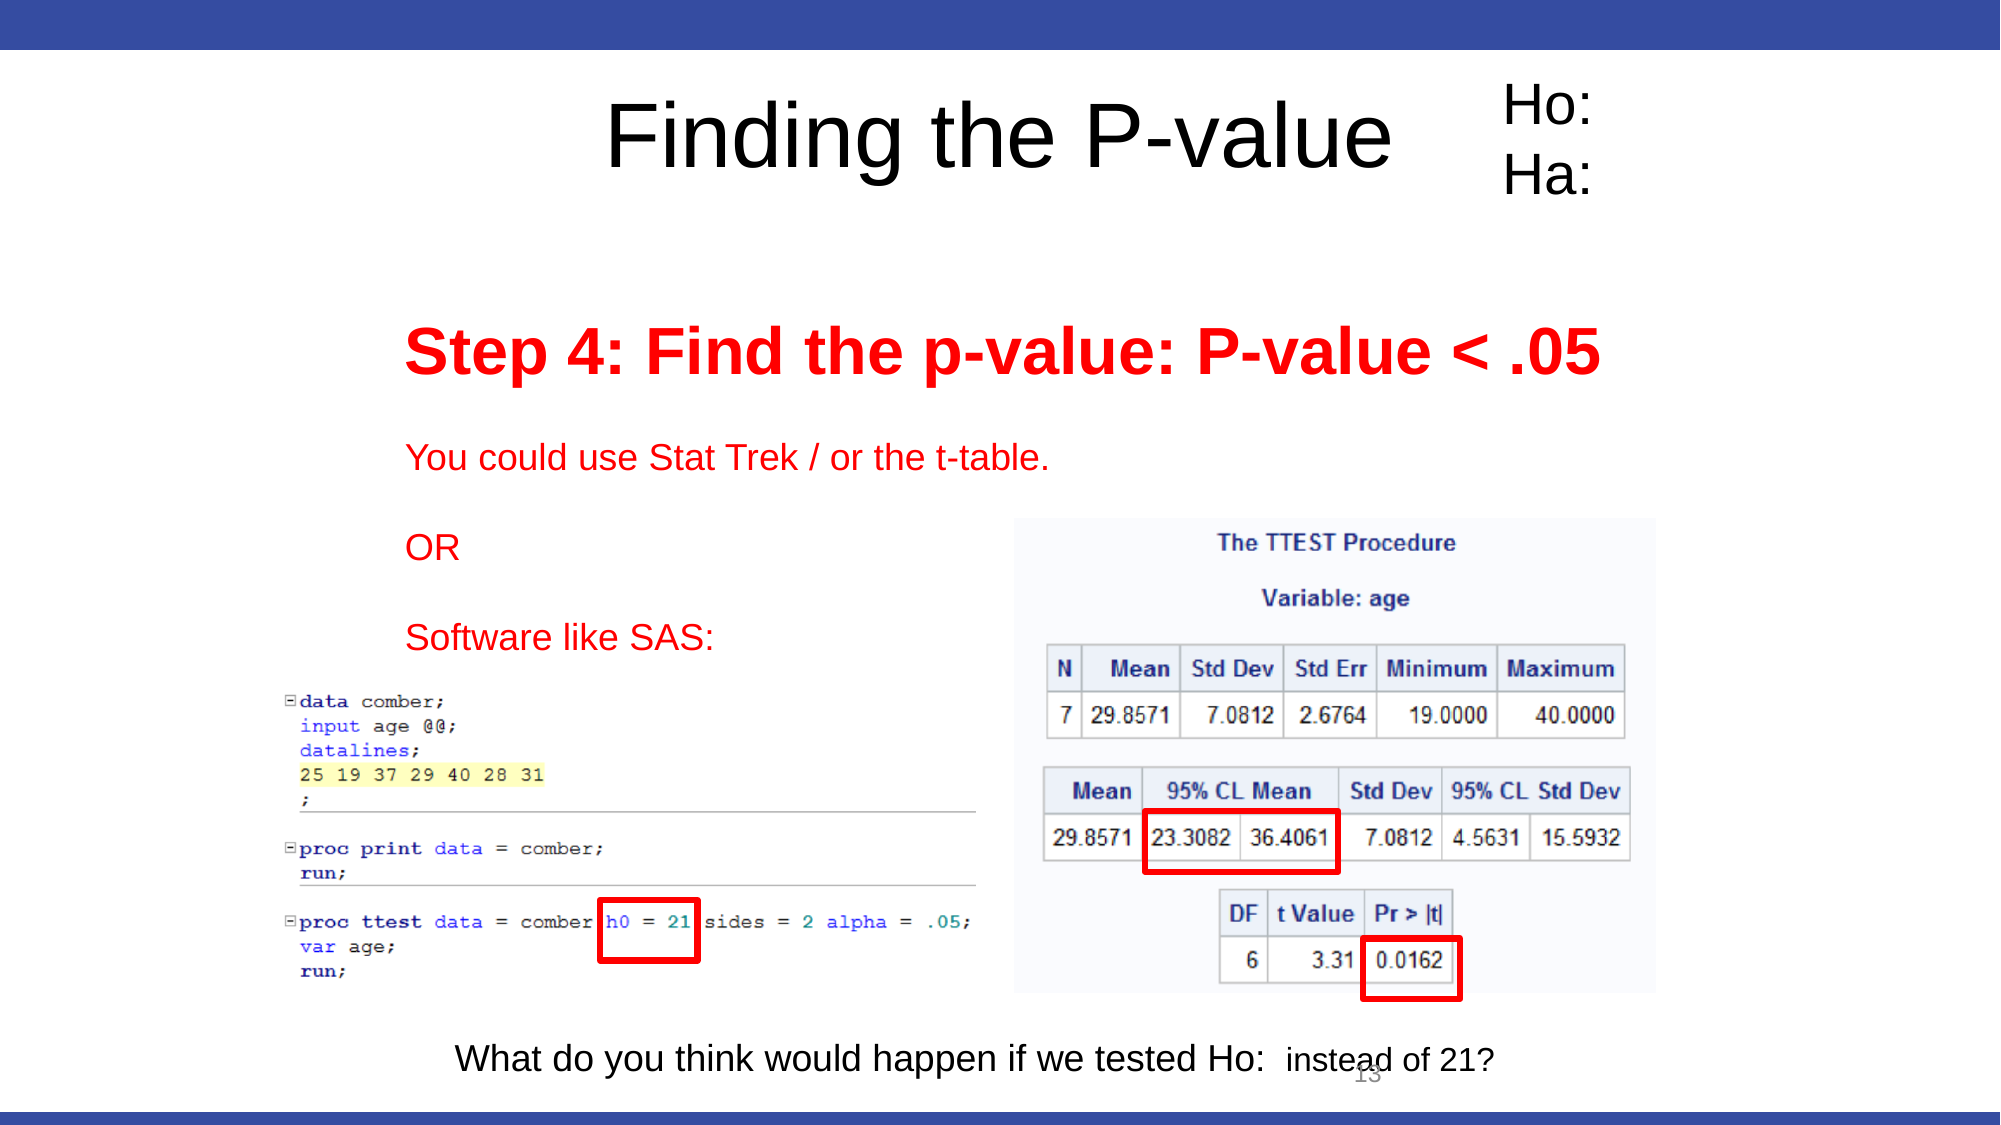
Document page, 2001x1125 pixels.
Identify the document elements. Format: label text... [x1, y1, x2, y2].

slide_number 13 [1059, 1042, 1397, 1103]
title Finding the P-value [99, 37, 1900, 137]
picture [1014, 518, 1656, 993]
text_box Step 4: Find the p-value: P-value < .05 You could use Stat Trek / or the t-table. OR Software like SAS: [390, 312, 1618, 711]
picture [18, 137, 1938, 301]
picture [273, 689, 976, 999]
